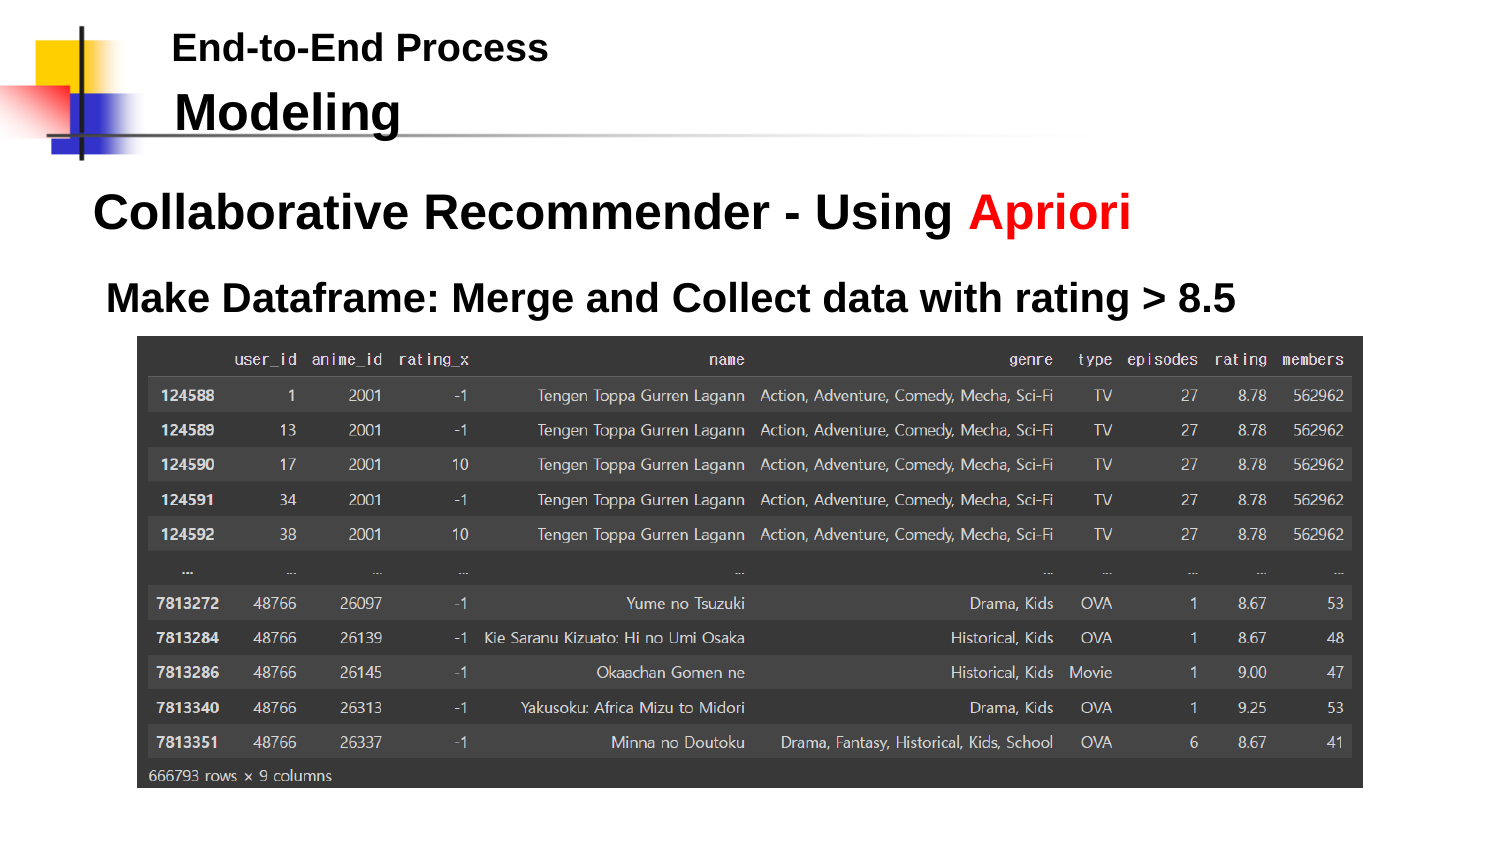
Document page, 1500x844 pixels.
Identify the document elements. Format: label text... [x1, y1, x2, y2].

picture [137, 336, 1363, 788]
text_box Make Dataframe: Merge and Collect data with rating > 8.5 [90, 255, 1435, 336]
text_box Collaborative Recommender - Using Apriori [77, 164, 1422, 255]
picture [0, 2, 1147, 190]
